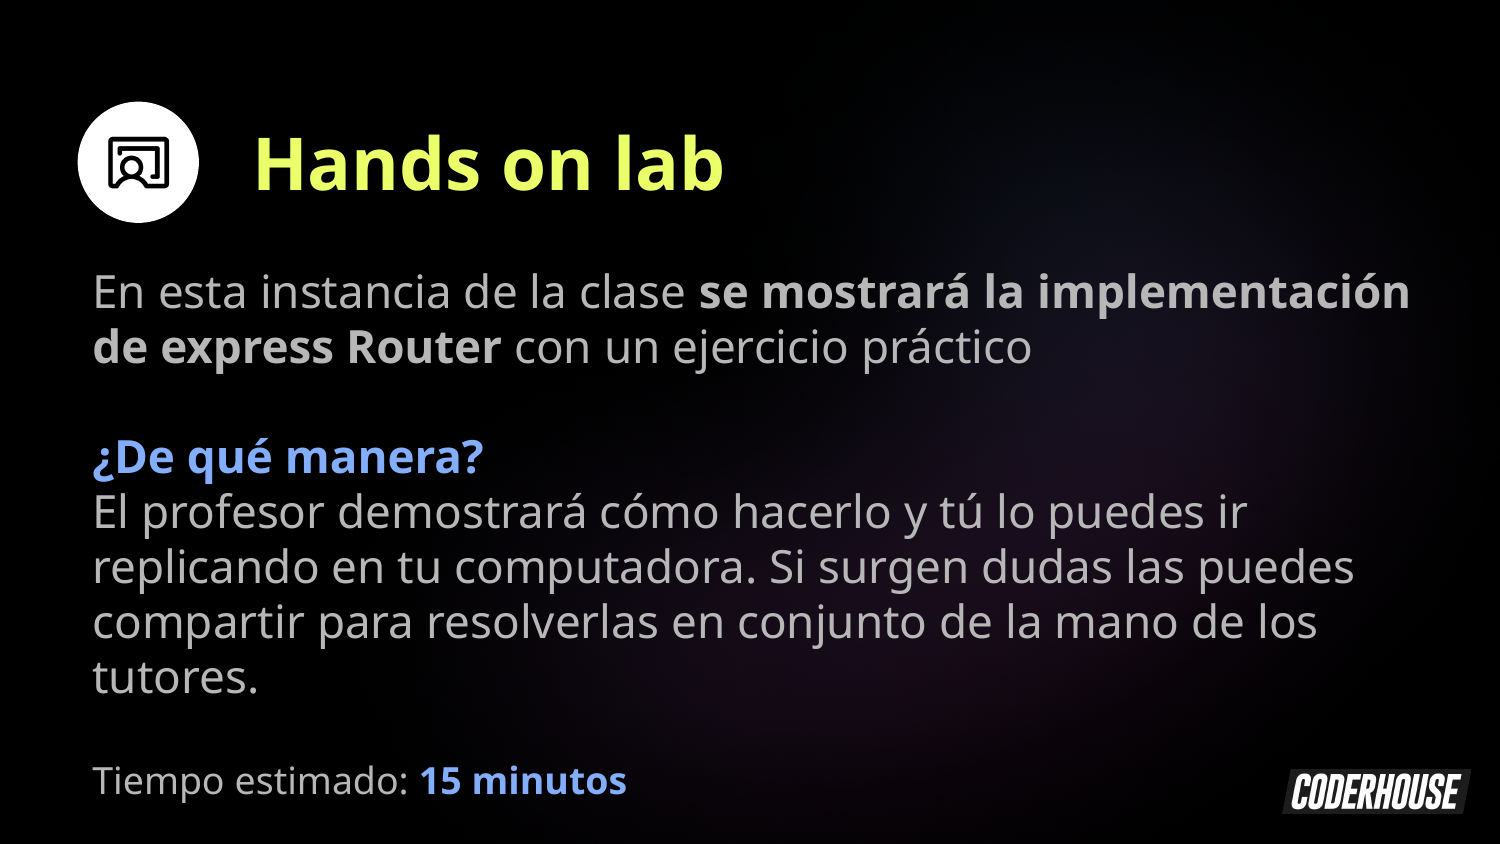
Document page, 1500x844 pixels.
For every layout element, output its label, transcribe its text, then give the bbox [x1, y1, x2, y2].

text_box Hands on lab [237, 112, 1414, 222]
picture [0, 0, 1500, 844]
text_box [77, 101, 200, 224]
text_box En esta instancia de la clase se mostrará la implementación de express Router con un ejercicio práctico ¿De qué manera? El profesor demostrará cómo hacerlo y tú lo puedes ir replicando en tu computadora. Si surgen dudas las puedes compartir para resolverlas en conjunto de la mano de los tutores. Tiempo estimado: 15 minutos [77, 247, 1460, 818]
